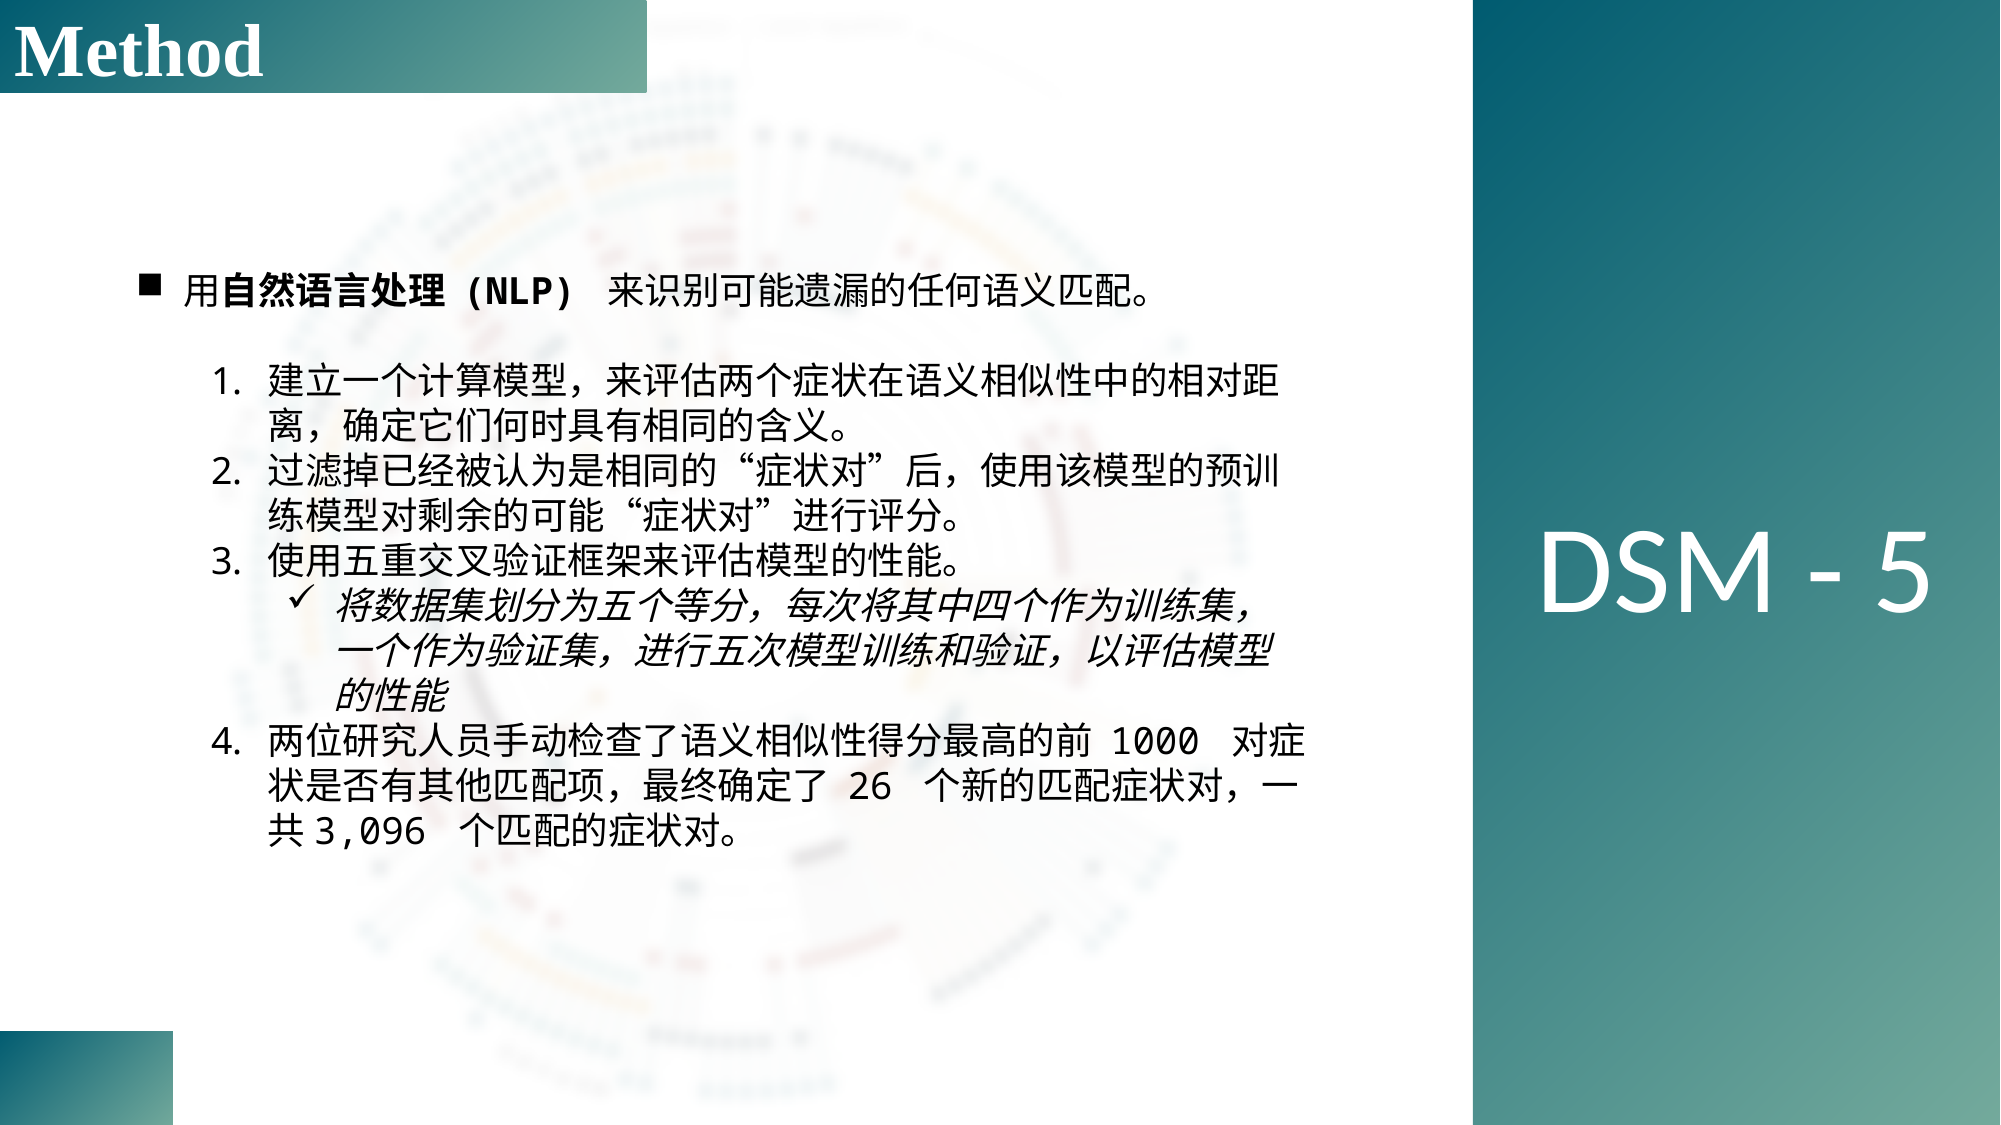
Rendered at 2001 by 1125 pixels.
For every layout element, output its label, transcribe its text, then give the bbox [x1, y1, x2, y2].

text_box 用自然语言处理 (NLP) 来识别可能遗漏的任何语义匹配。 建立一个计算模型，来评估两个症状在语义相似性中的相对距离，确定它们何时具有相同的含义。 过滤掉已经被认为是相同的“症状对”后，使用该模型的预训练模型对剩余的可能“症状对”进行评分。 使用五重交叉验证框架来评估模型的性能。 将数据集划分为五个等分，每次将其中四个作为训练集，一个作为验证集，进行五次模型训练和验证，以评估模型的性能 两位研究人员手动检查了语义相似性得分最高的前 1000 对症状是否有其他匹配项，最终确定了 26 个新的匹配症状对，一共3,096 个匹配的症状对。 [121, 259, 1323, 860]
text_box [0, 1031, 174, 1125]
text_box Method [0, 0, 647, 94]
text_box DSM - 5 [1472, 0, 2000, 1125]
picture [0, 0, 1472, 1125]
